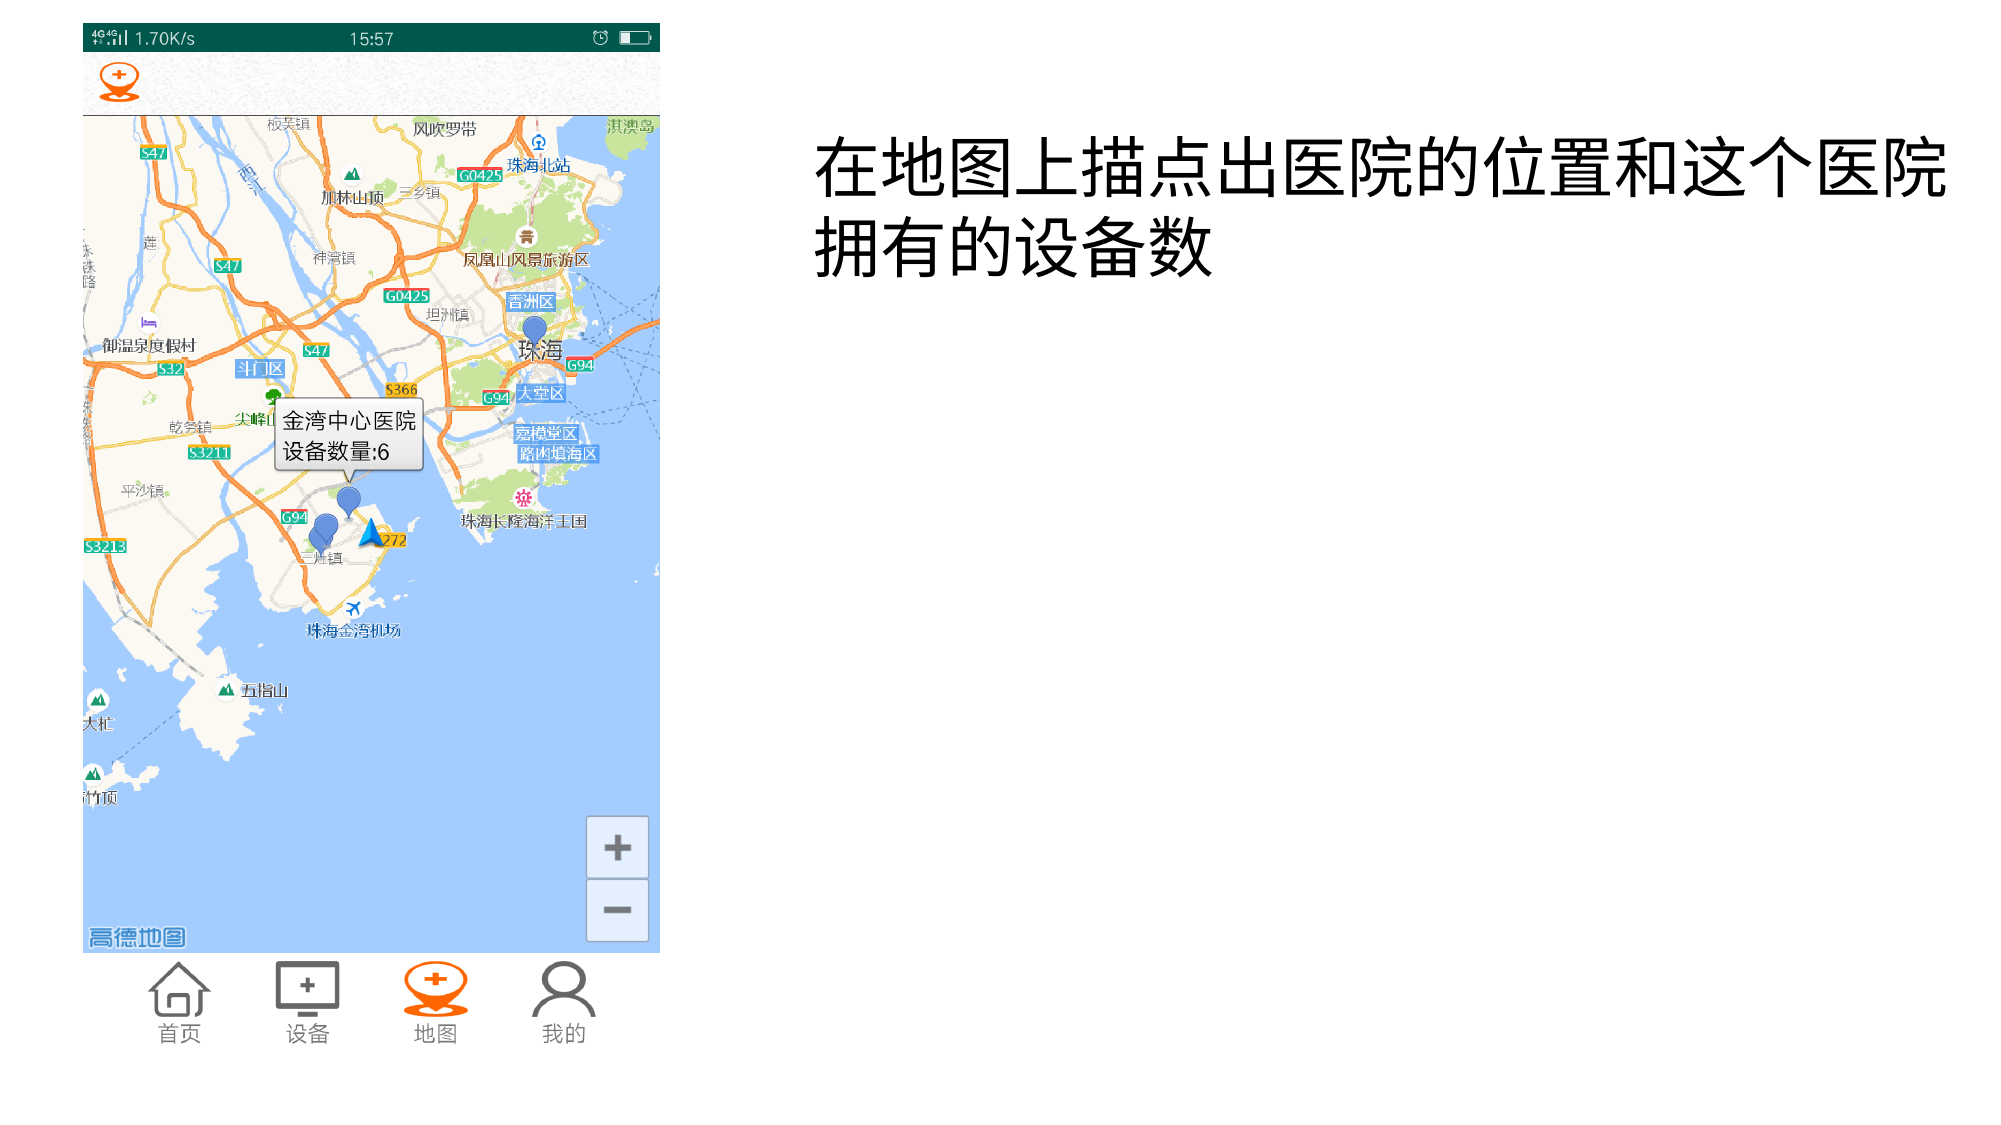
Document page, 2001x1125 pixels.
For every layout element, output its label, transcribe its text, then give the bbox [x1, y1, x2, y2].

picture [83, 23, 660, 1049]
text_box 在地图上描点出医院的位置和这个医院拥有的设备数 [799, 118, 1986, 294]
